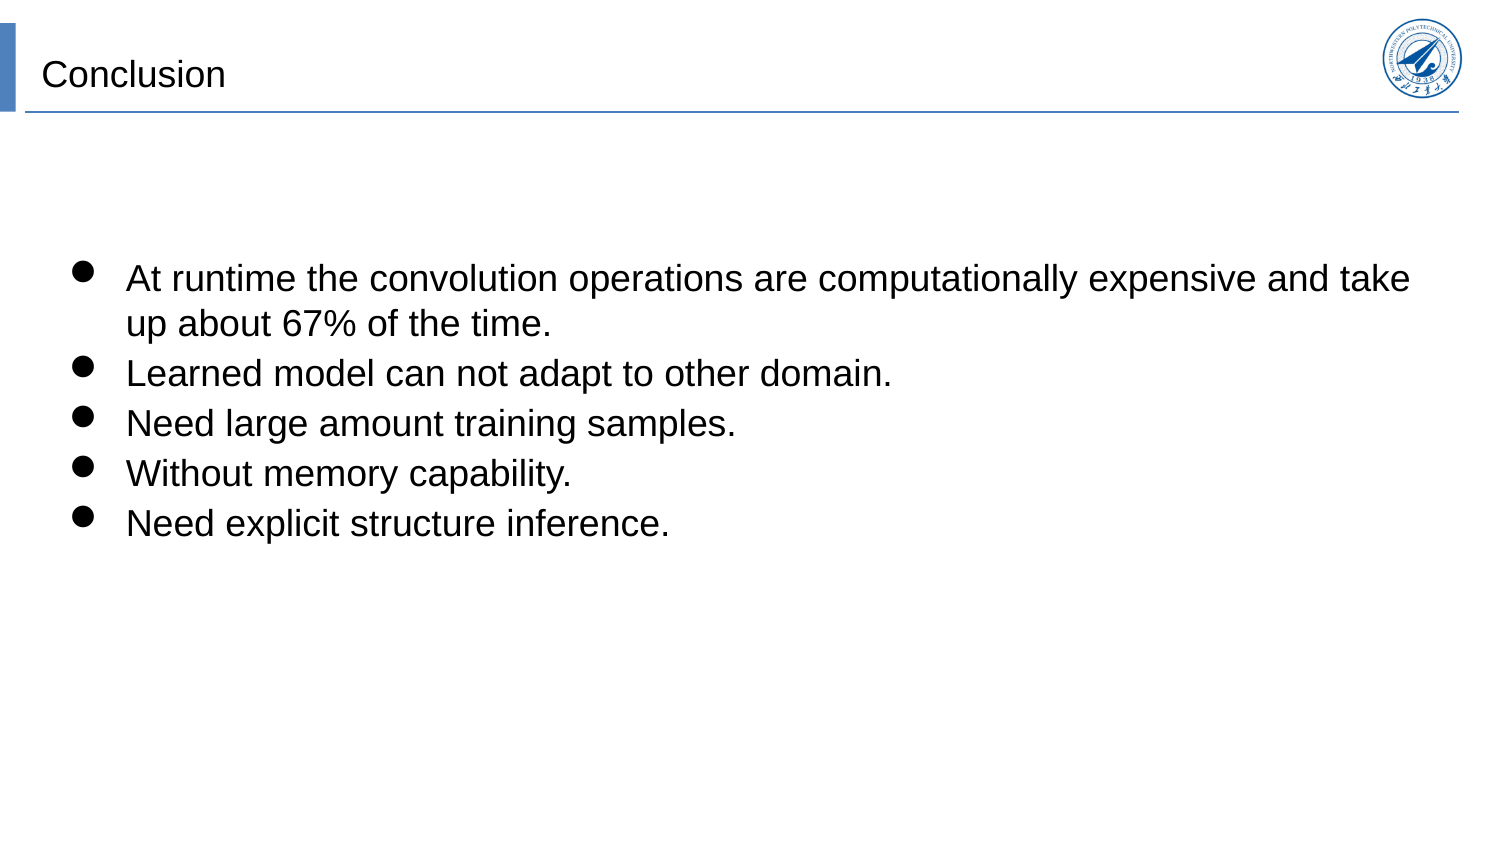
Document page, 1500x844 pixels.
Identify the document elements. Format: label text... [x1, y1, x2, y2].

picture [1376, 16, 1466, 99]
text_box At runtime the convolution operations are computationally expensive and take up about 67% of the time. Learned model can not adapt to other domain. Need large amount training samples. Without memory capability. Need explicit structure inference. [54, 246, 1449, 552]
text_box Conclusion [26, 42, 824, 103]
